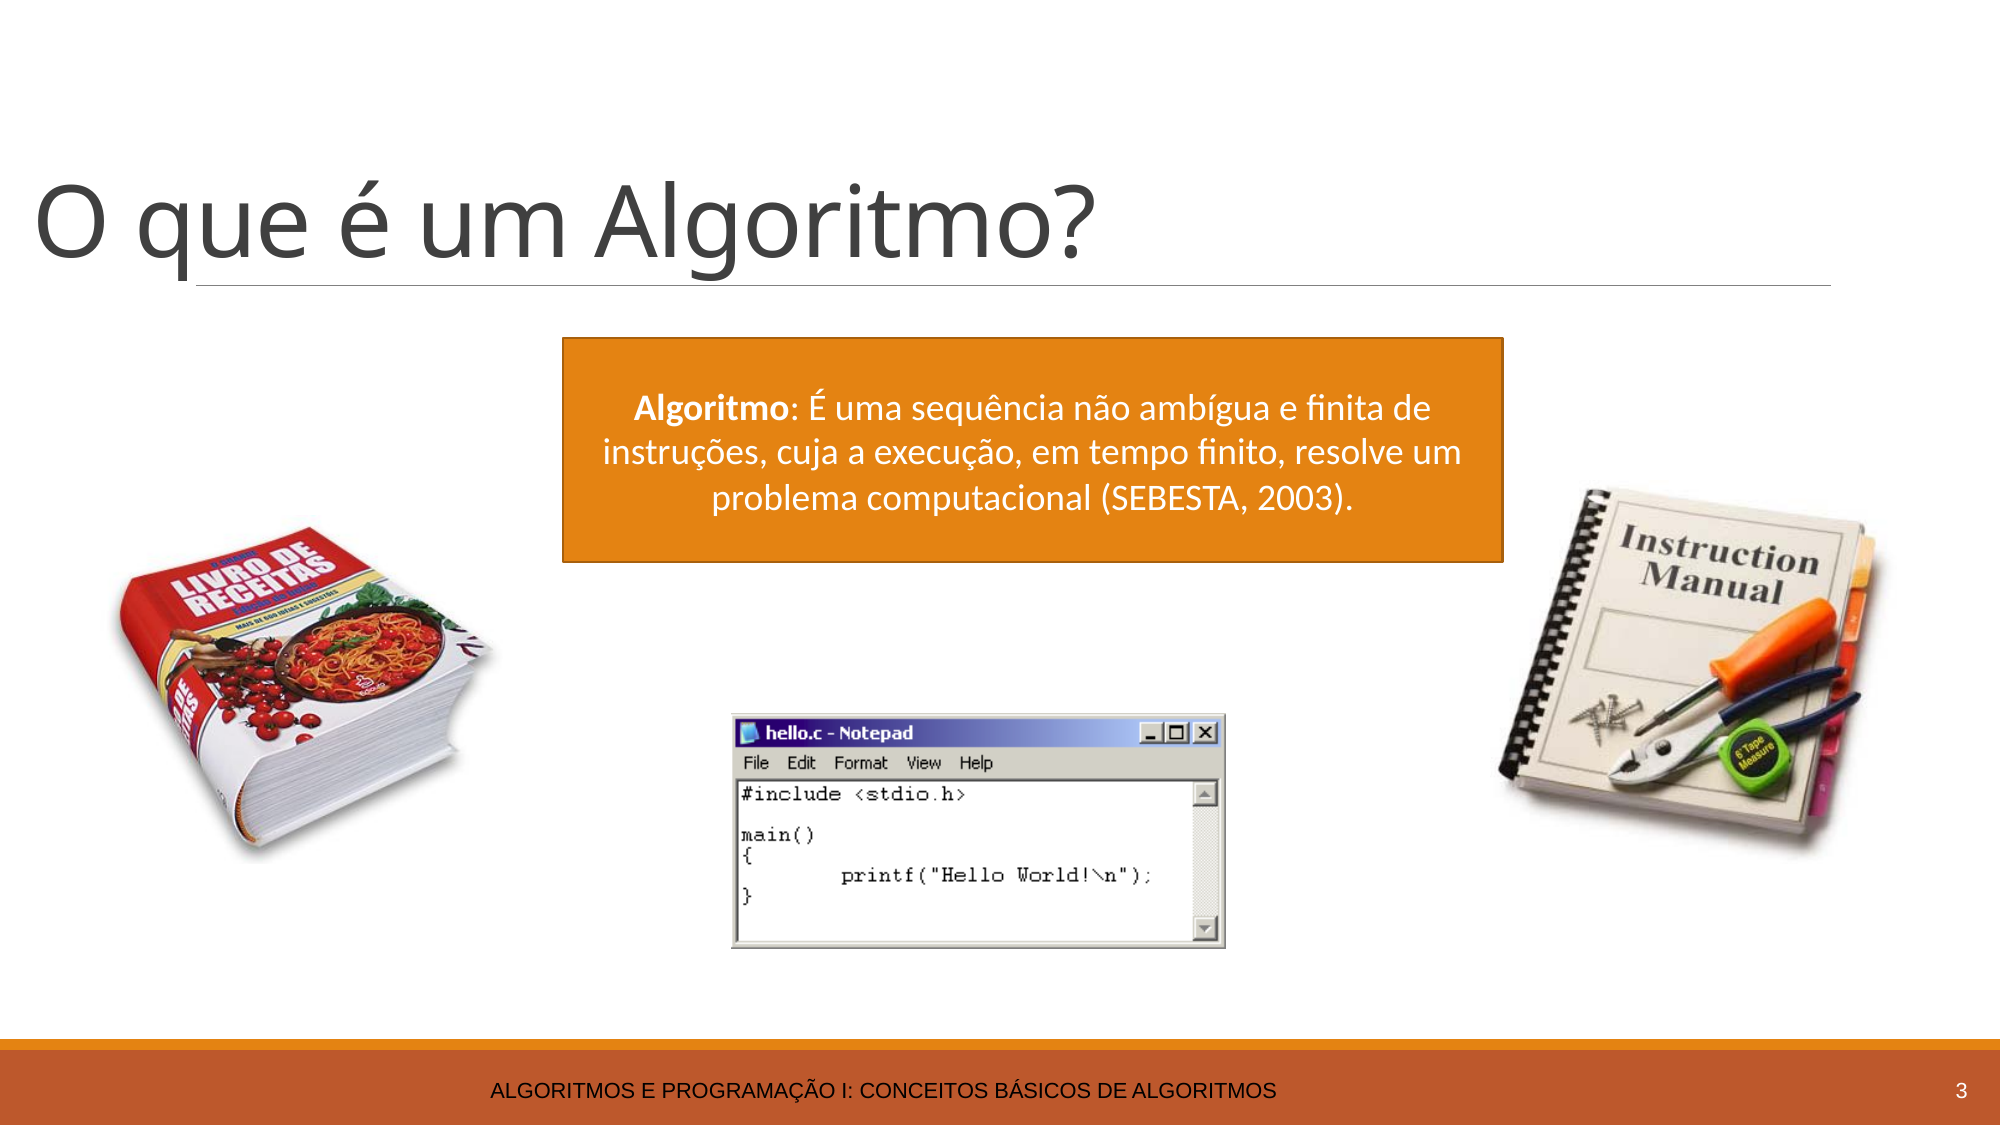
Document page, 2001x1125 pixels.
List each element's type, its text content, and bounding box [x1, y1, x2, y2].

picture [90, 515, 510, 865]
picture [1490, 480, 1897, 865]
slide_number 3 [1767, 1059, 1983, 1120]
text_box Algoritmo: É uma sequência não ambígua e finita de instruções, cuja a execução, em tempo finito, resolve um problema computacional (SEBESTA, 2003). [562, 337, 1504, 563]
picture [731, 712, 1227, 950]
footer Algoritmos e Programação I: Conceitos Básicos de Algoritmos [17, 1059, 1751, 1120]
title O que é um Algoritmo? [17, 47, 1984, 285]
